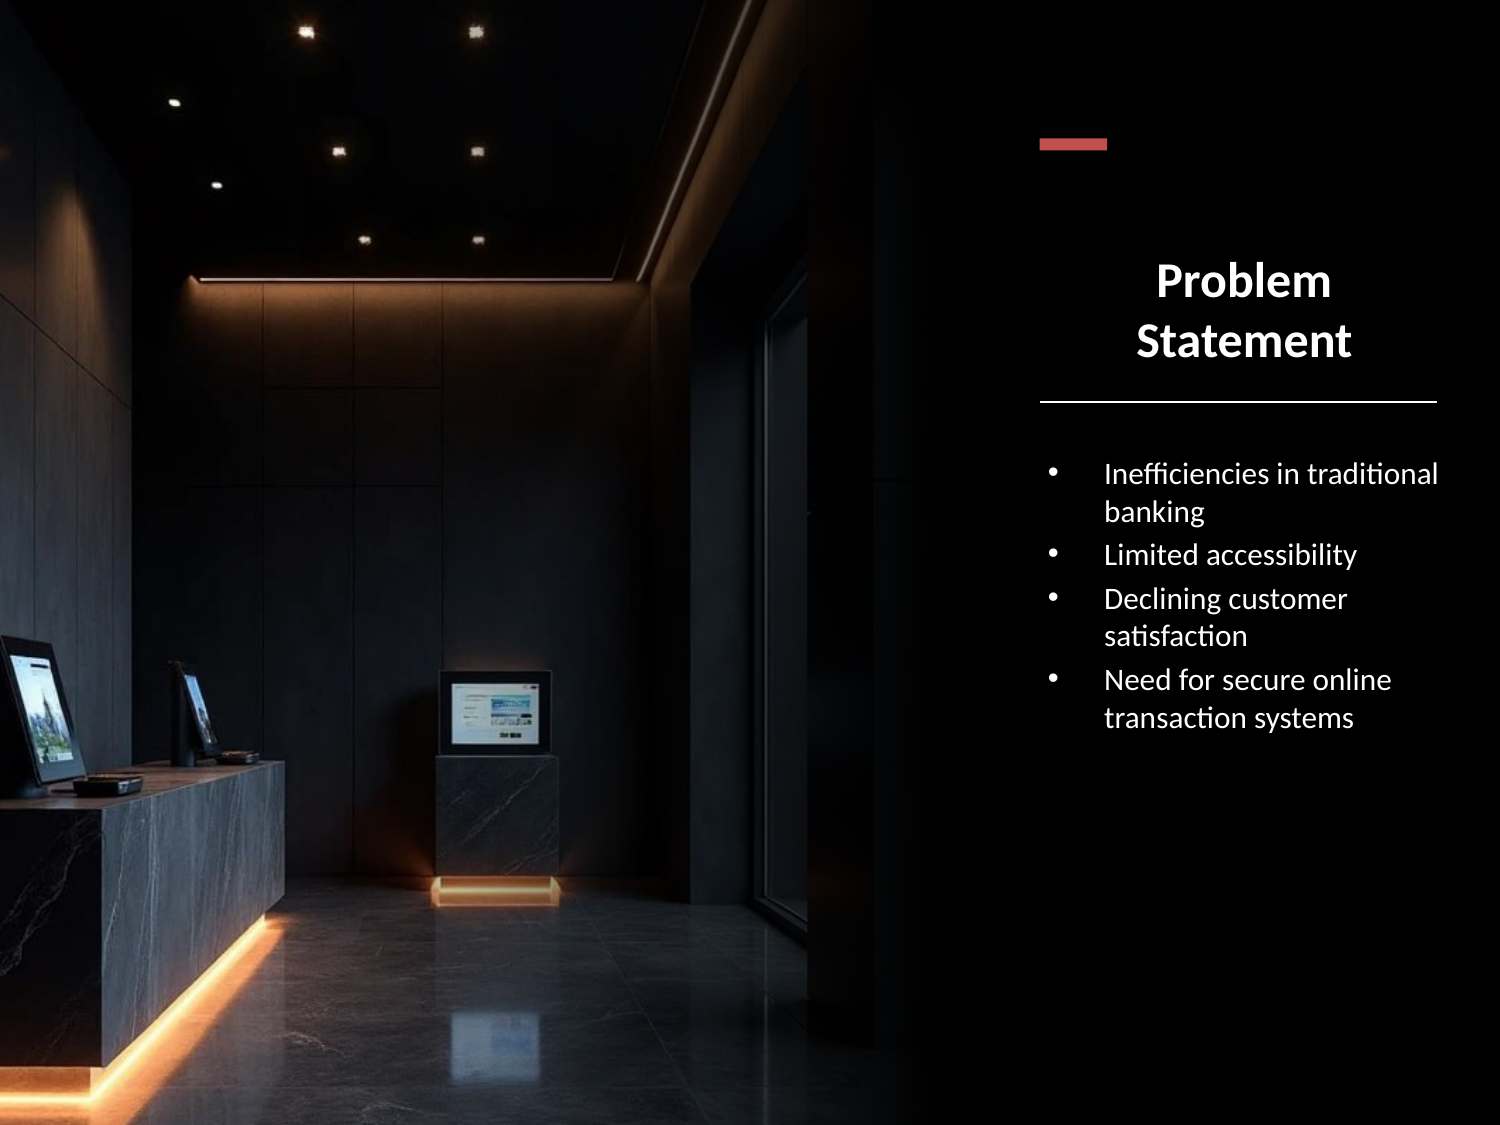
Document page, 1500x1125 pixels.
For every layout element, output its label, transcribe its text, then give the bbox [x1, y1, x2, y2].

text_box [1068, 0, 1500, 1125]
text_box [1071, 399, 1438, 404]
list Inefficiencies in traditional banking Limited accessibility Declining customer satisfaction Need for secure online transaction systems [1071, 445, 1456, 972]
picture [0, 0, 1067, 1125]
text_box [1071, 136, 1109, 152]
title Problem Statement [1071, 190, 1456, 375]
